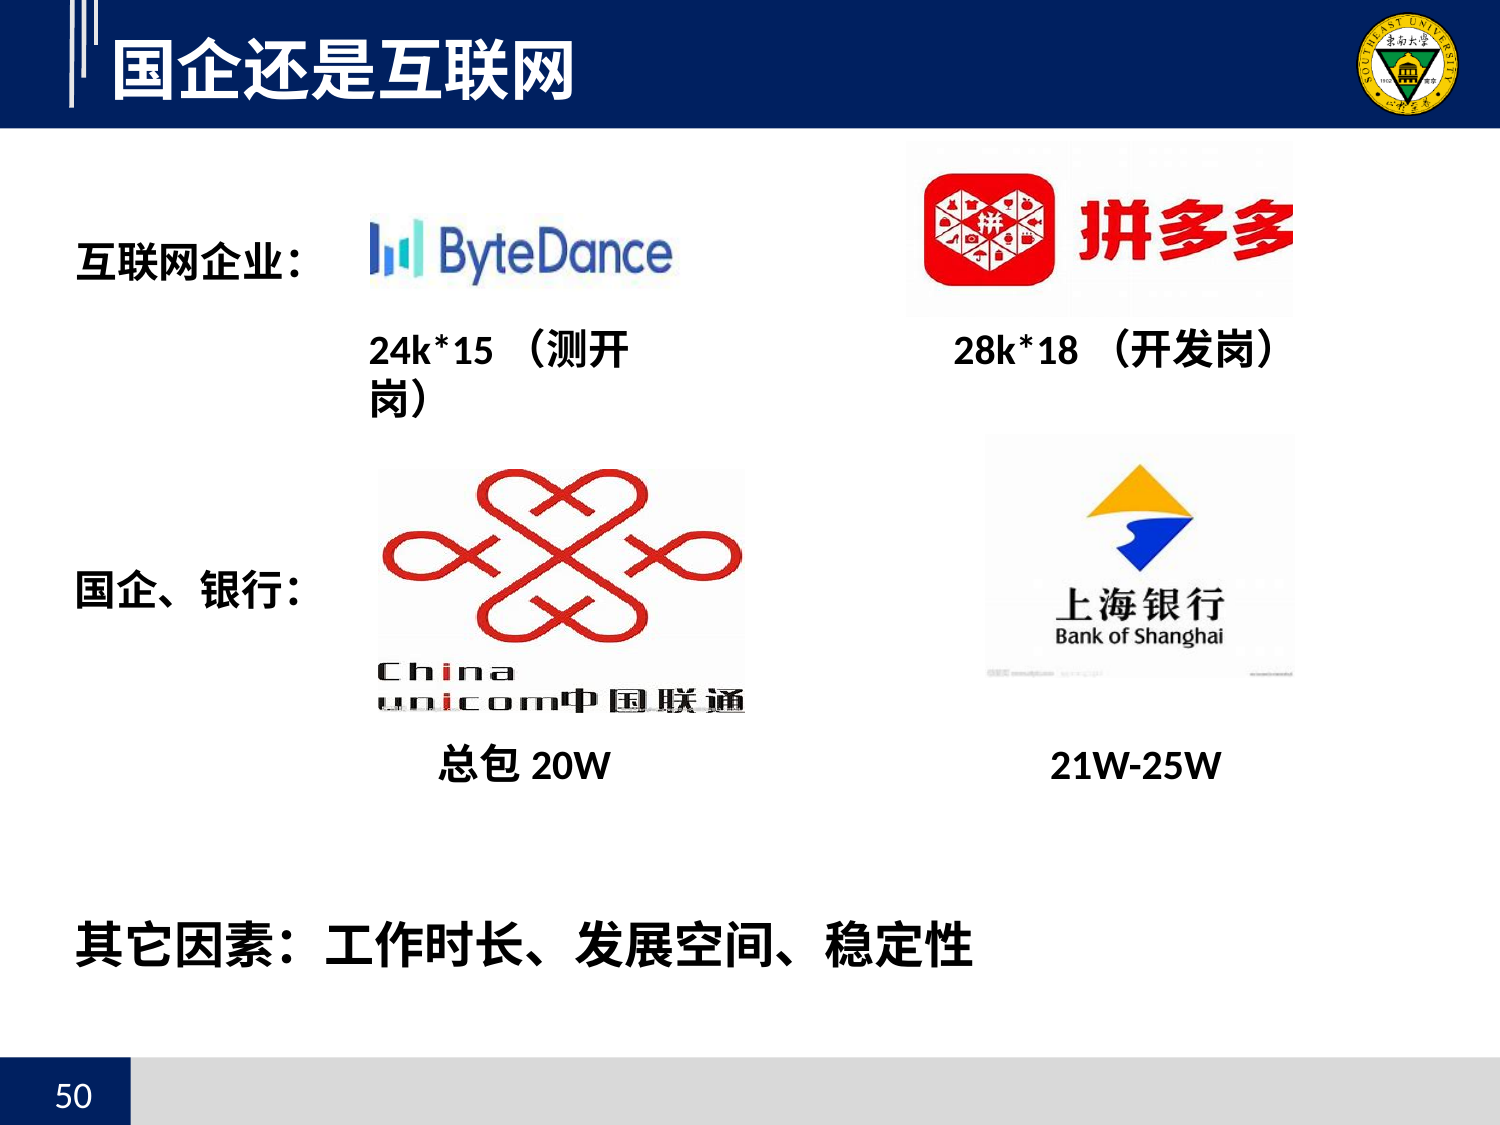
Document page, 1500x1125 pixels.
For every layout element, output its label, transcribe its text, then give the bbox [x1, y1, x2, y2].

text_box 互联网企业： [60, 228, 395, 294]
text_box 24k*15（测开岗） [354, 315, 721, 431]
picture [1356, 12, 1459, 116]
text_box 其它因素：工作时长、发展空间、稳定性 [59, 906, 1049, 982]
picture [985, 434, 1295, 678]
text_box 总包20W [422, 730, 841, 796]
text_box 国企还是互联网 [95, 20, 728, 116]
picture [370, 213, 705, 292]
text_box [0, 0, 1500, 129]
picture [378, 469, 745, 713]
text_box 21W-25W [1035, 730, 1277, 796]
text_box 28k*18（开发岗） [938, 315, 1357, 381]
picture [905, 141, 1293, 317]
text_box 50 [39, 1063, 115, 1124]
text_box 国企、银行： [59, 556, 378, 621]
